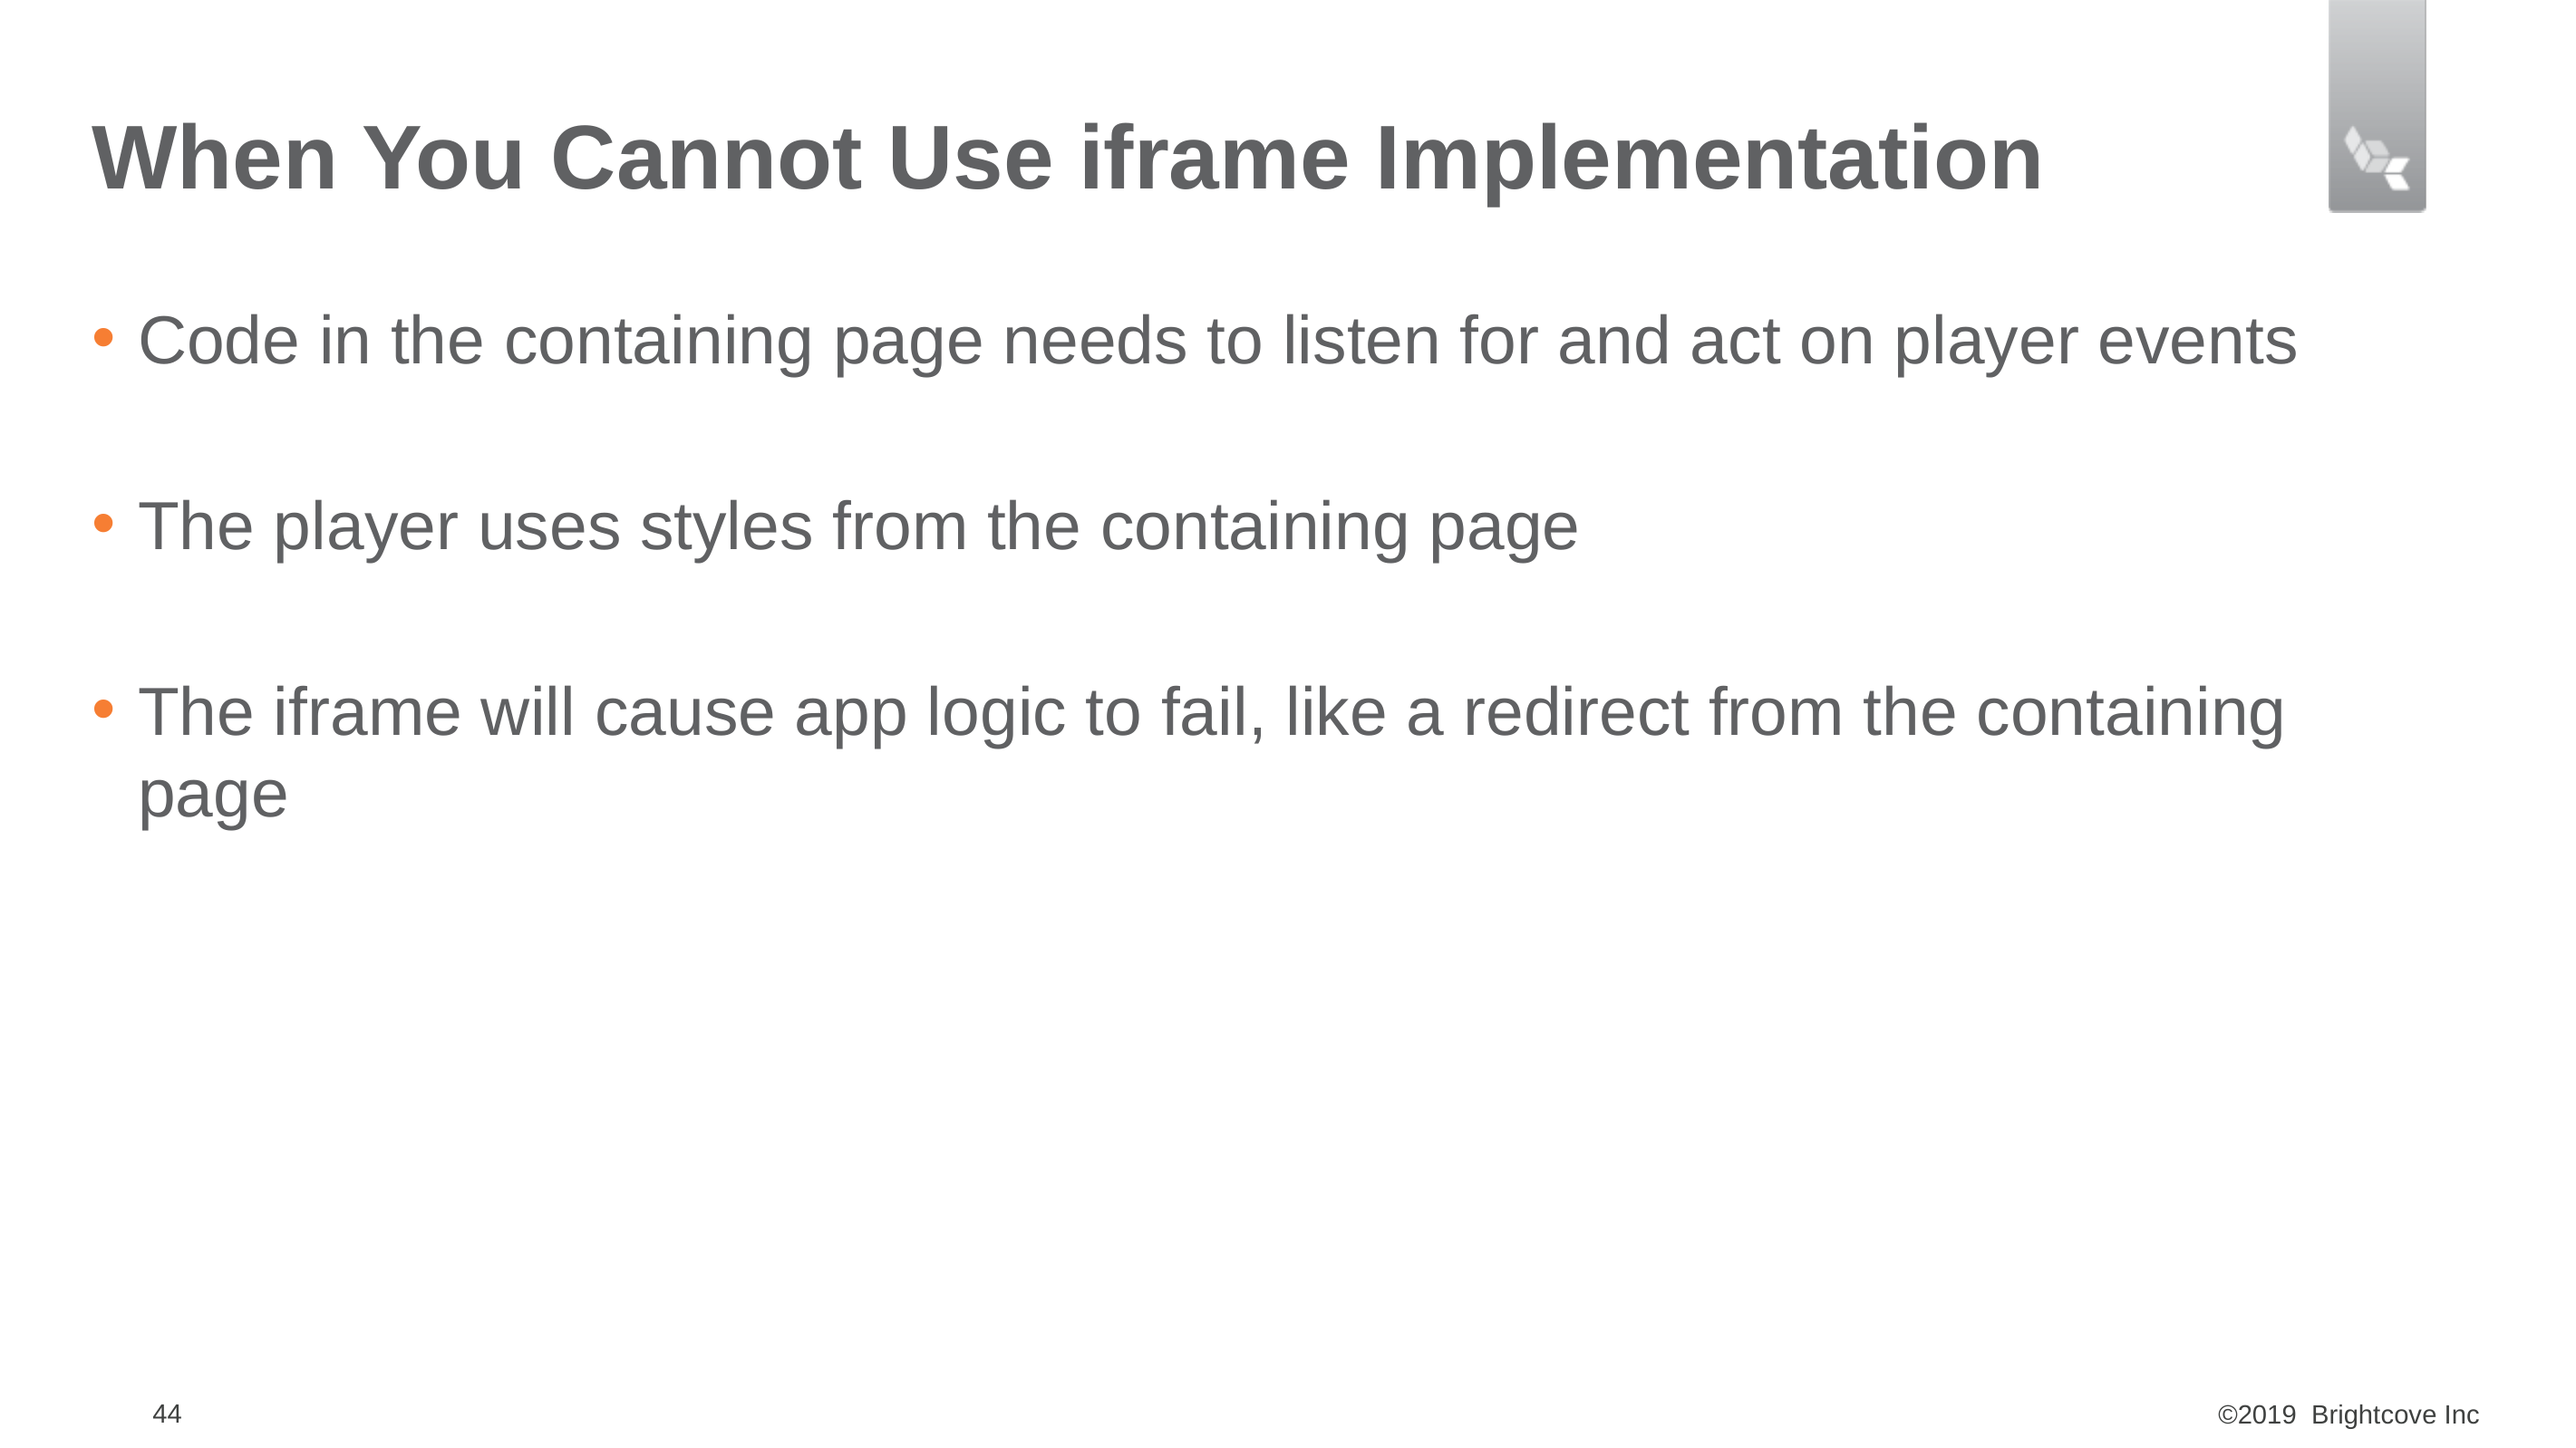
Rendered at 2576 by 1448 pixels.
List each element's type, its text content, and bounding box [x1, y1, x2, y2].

list Code in the containing page needs to listen for and act on player events The player uses styles from the containing page The iframe will cause app logic to fail, like a redirect from the containing page [80, 283, 2442, 1303]
picture [2329, 0, 2428, 213]
slide_number 44 [143, 1390, 189, 1434]
title When You Cannot Use iframe Implementation [80, 43, 2271, 261]
